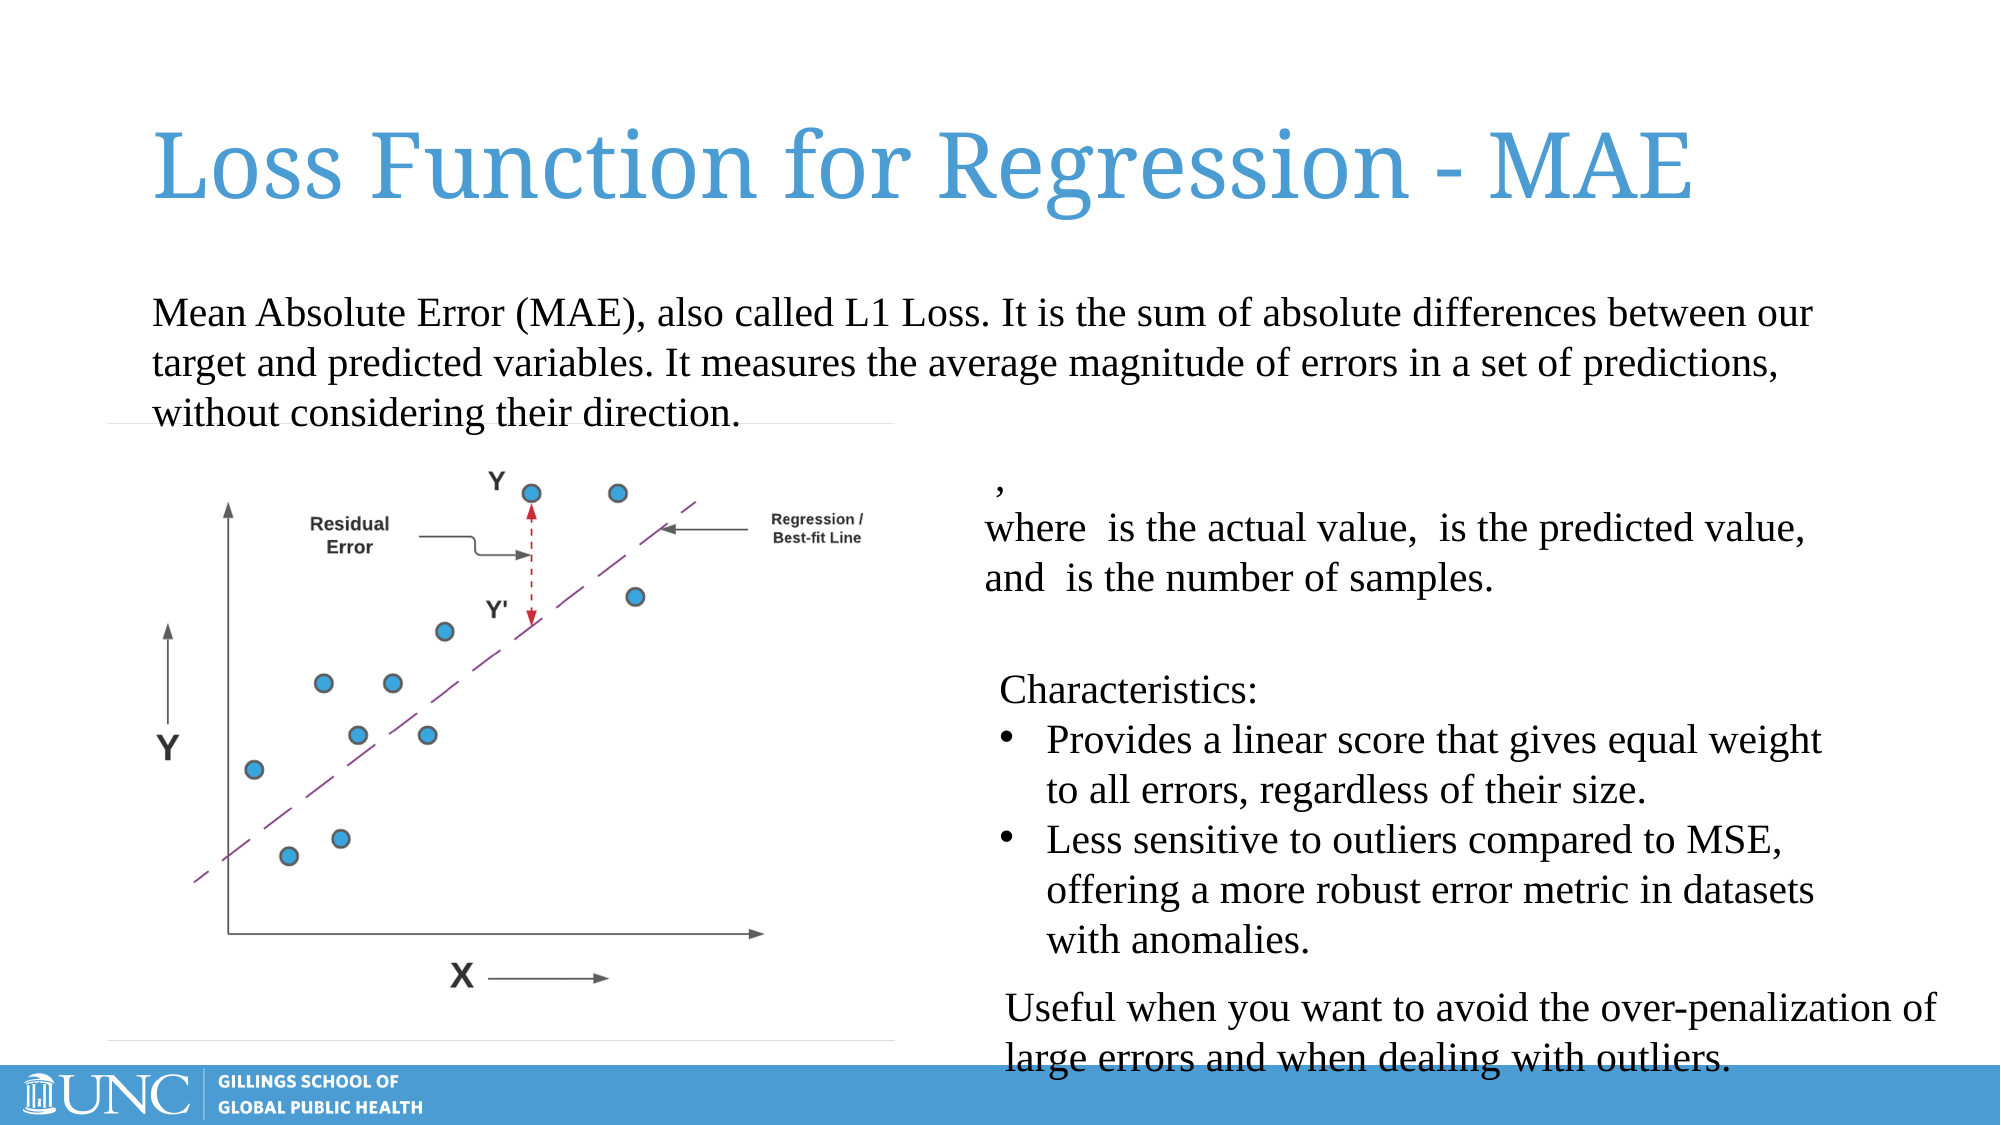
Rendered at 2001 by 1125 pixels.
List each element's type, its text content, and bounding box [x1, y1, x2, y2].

text_box Mean Absolute Error (MAE), also called L1 Loss. It is the sum of absolute differences between our target and predicted variables. It measures the average magnitude of errors in a set of predictions, without considering their direction. [137, 277, 1863, 443]
picture [107, 422, 895, 1041]
picture [23, 1068, 422, 1120]
title Loss Function for Regression - MAE [137, 59, 1863, 277]
text_box Characteristics: Provides a linear score that gives equal weight to all errors, regardless of their size. Less sensitive to outliers compared to MSE, offering a more robust error metric in datasets with anomalies. [984, 654, 1863, 969]
text_box Useful when you want to avoid the over-penalization of large errors and when dealing with outliers. [990, 972, 2000, 1087]
